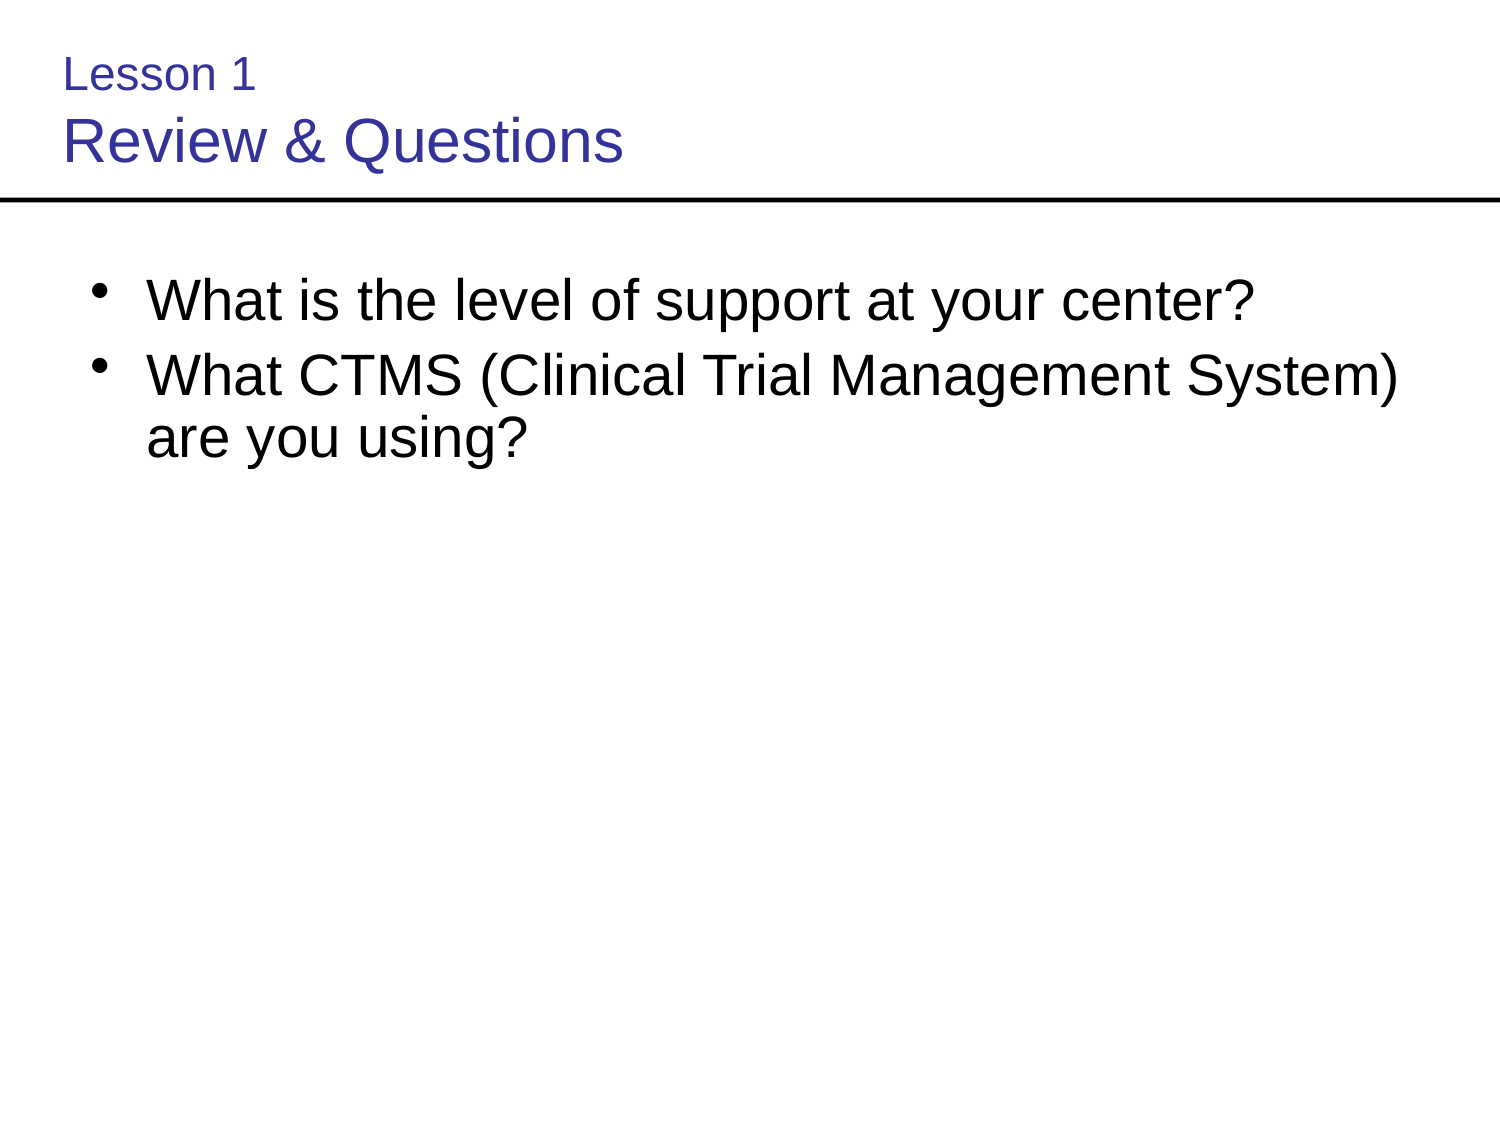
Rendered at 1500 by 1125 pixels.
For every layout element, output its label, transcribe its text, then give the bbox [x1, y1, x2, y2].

title Lesson 1 Review & Questions [62, 12, 1413, 176]
list What is the level of support at your center? What CTMS (Clinical Trial Management System) are you using? [74, 262, 1426, 951]
